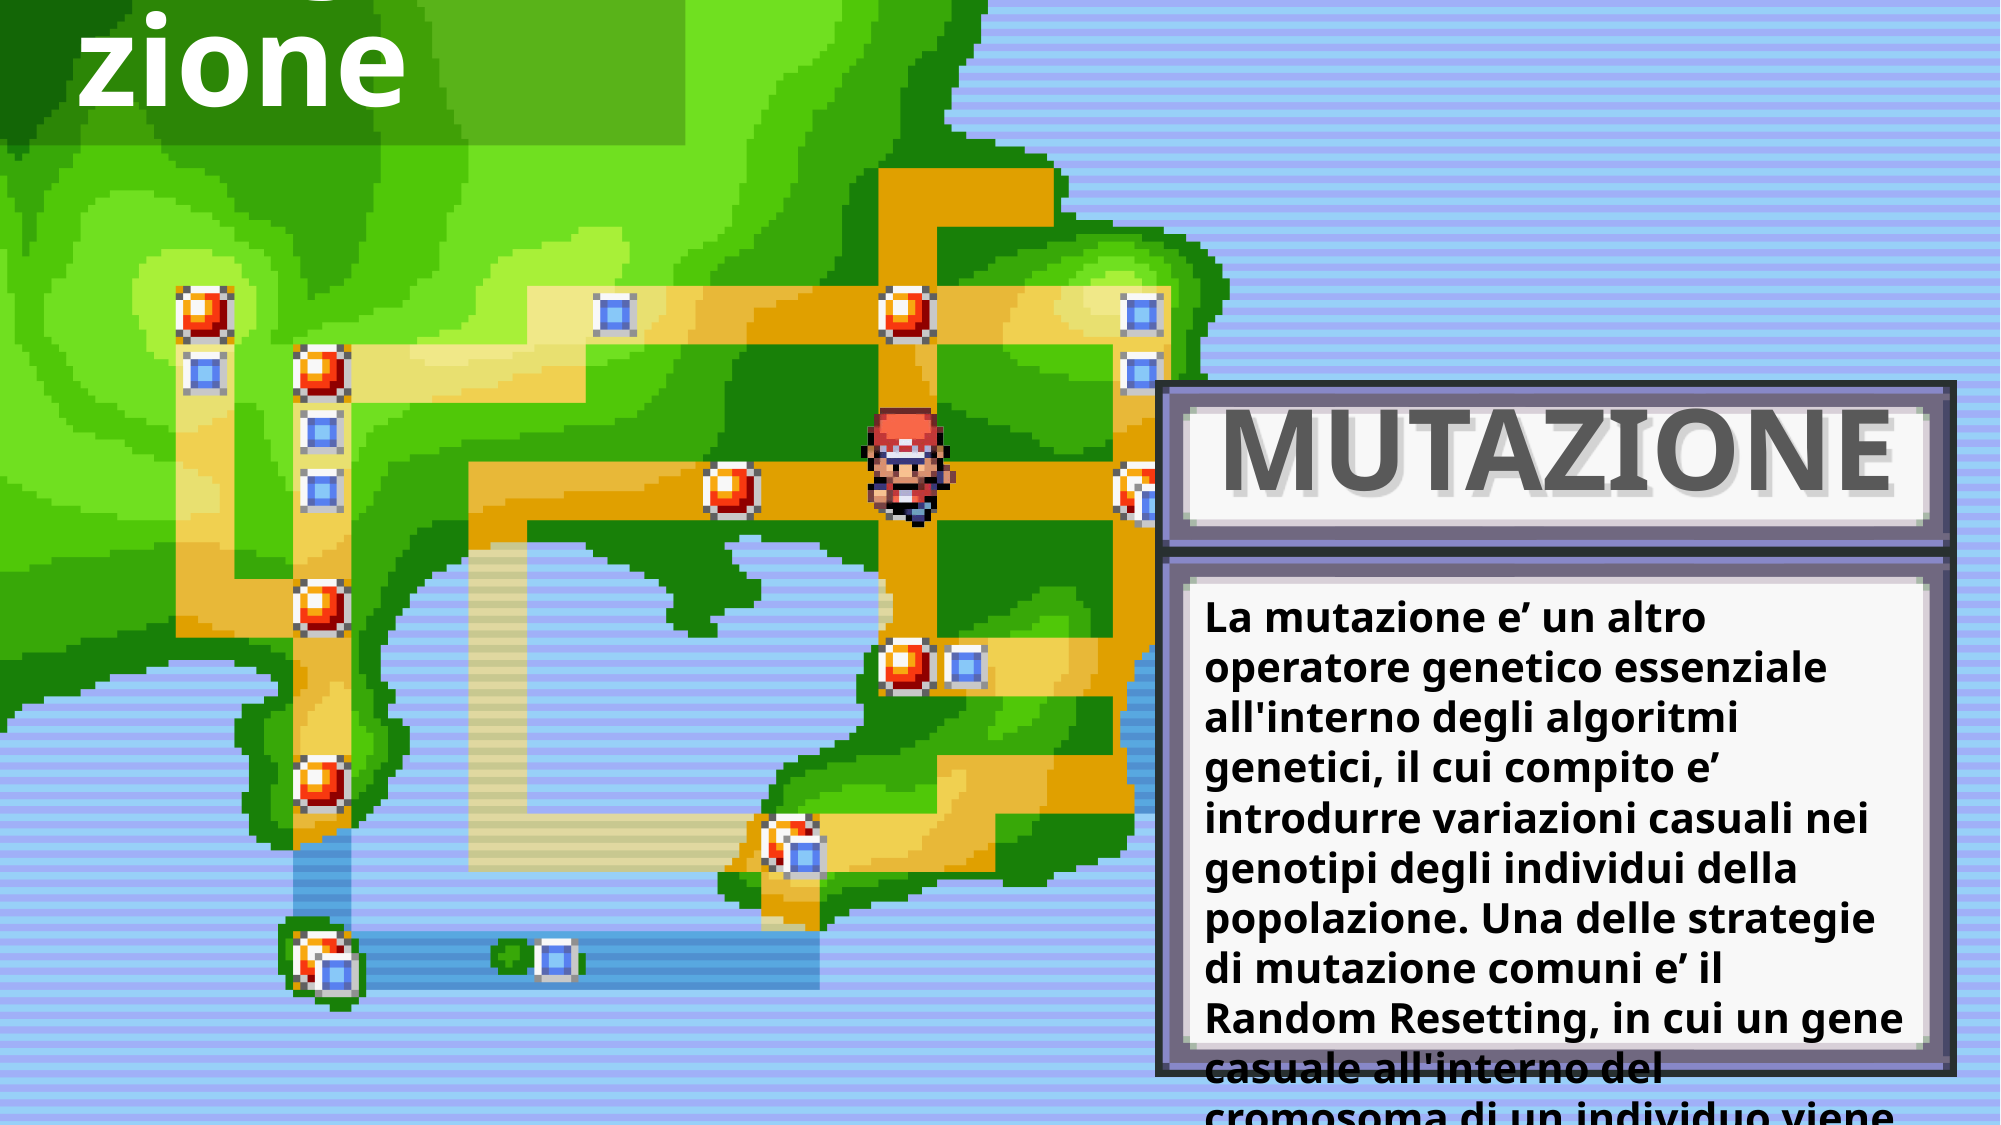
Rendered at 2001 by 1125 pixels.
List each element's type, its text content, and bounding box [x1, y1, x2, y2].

list MUTAZIONE [1191, 381, 1922, 528]
title Progettazione [0, 0, 686, 146]
picture [0, 0, 2001, 1125]
text_box La mutazione e’ un altro operatore genetico essenziale all'interno degli algoritmi genetici, il cui compito e’ introdurre variazioni casuali nei genotipi degli individui della popolazione. Una delle strategie di mutazione comuni e’ il Random Resetting, in cui un gene casuale all'interno del cromosoma di un individuo viene selezionato casualmente e sostituito con un valore casuale. Verra’ sperimentata la probabilita’ di mutazione ideale. [1189, 583, 1922, 1125]
